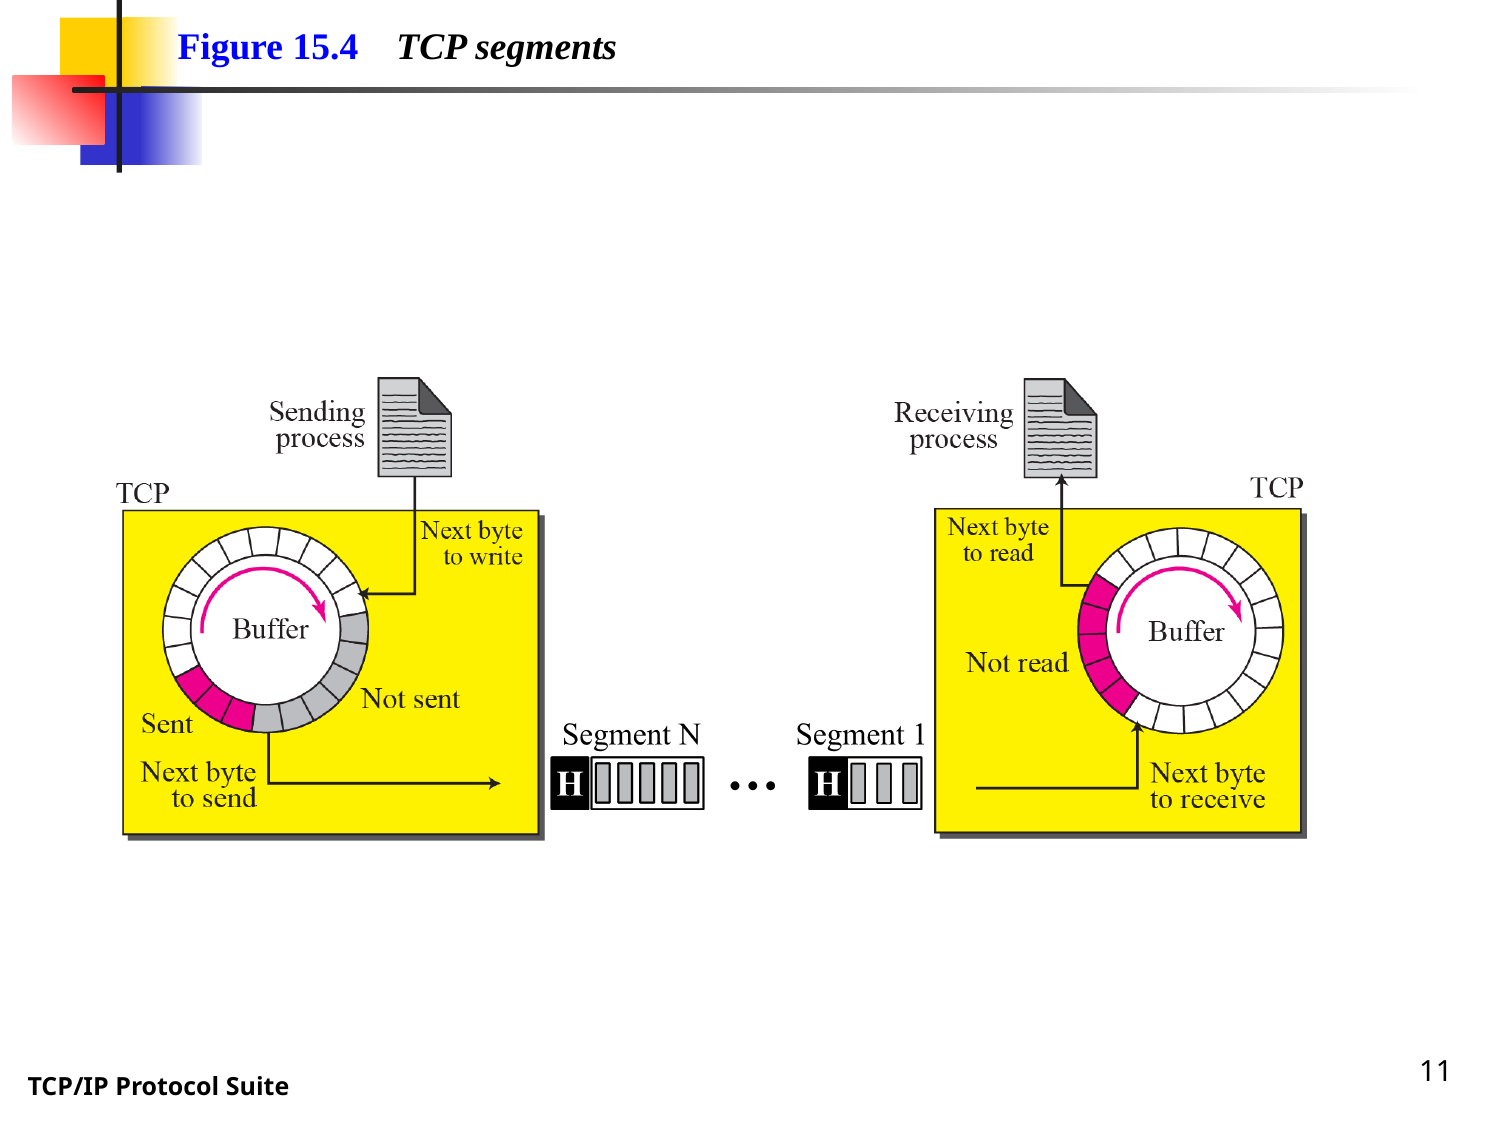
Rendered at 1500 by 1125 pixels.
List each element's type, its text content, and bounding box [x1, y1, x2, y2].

text_box [141, 93, 202, 165]
text_box [12, 75, 105, 145]
picture [115, 377, 545, 841]
picture [550, 378, 1307, 839]
text_box Figure 15.4 TCP segments [162, 14, 1100, 75]
text_box [116, 0, 122, 87]
text_box [122, 17, 177, 86]
text_box 11 [1155, 1024, 1468, 1100]
text_box TCP/IP Protocol Suite [12, 1032, 488, 1108]
text_box [116, 93, 122, 173]
text_box [60, 17, 116, 86]
text_box [80, 93, 116, 165]
text_box [122, 93, 141, 165]
text_box [72, 87, 1423, 93]
